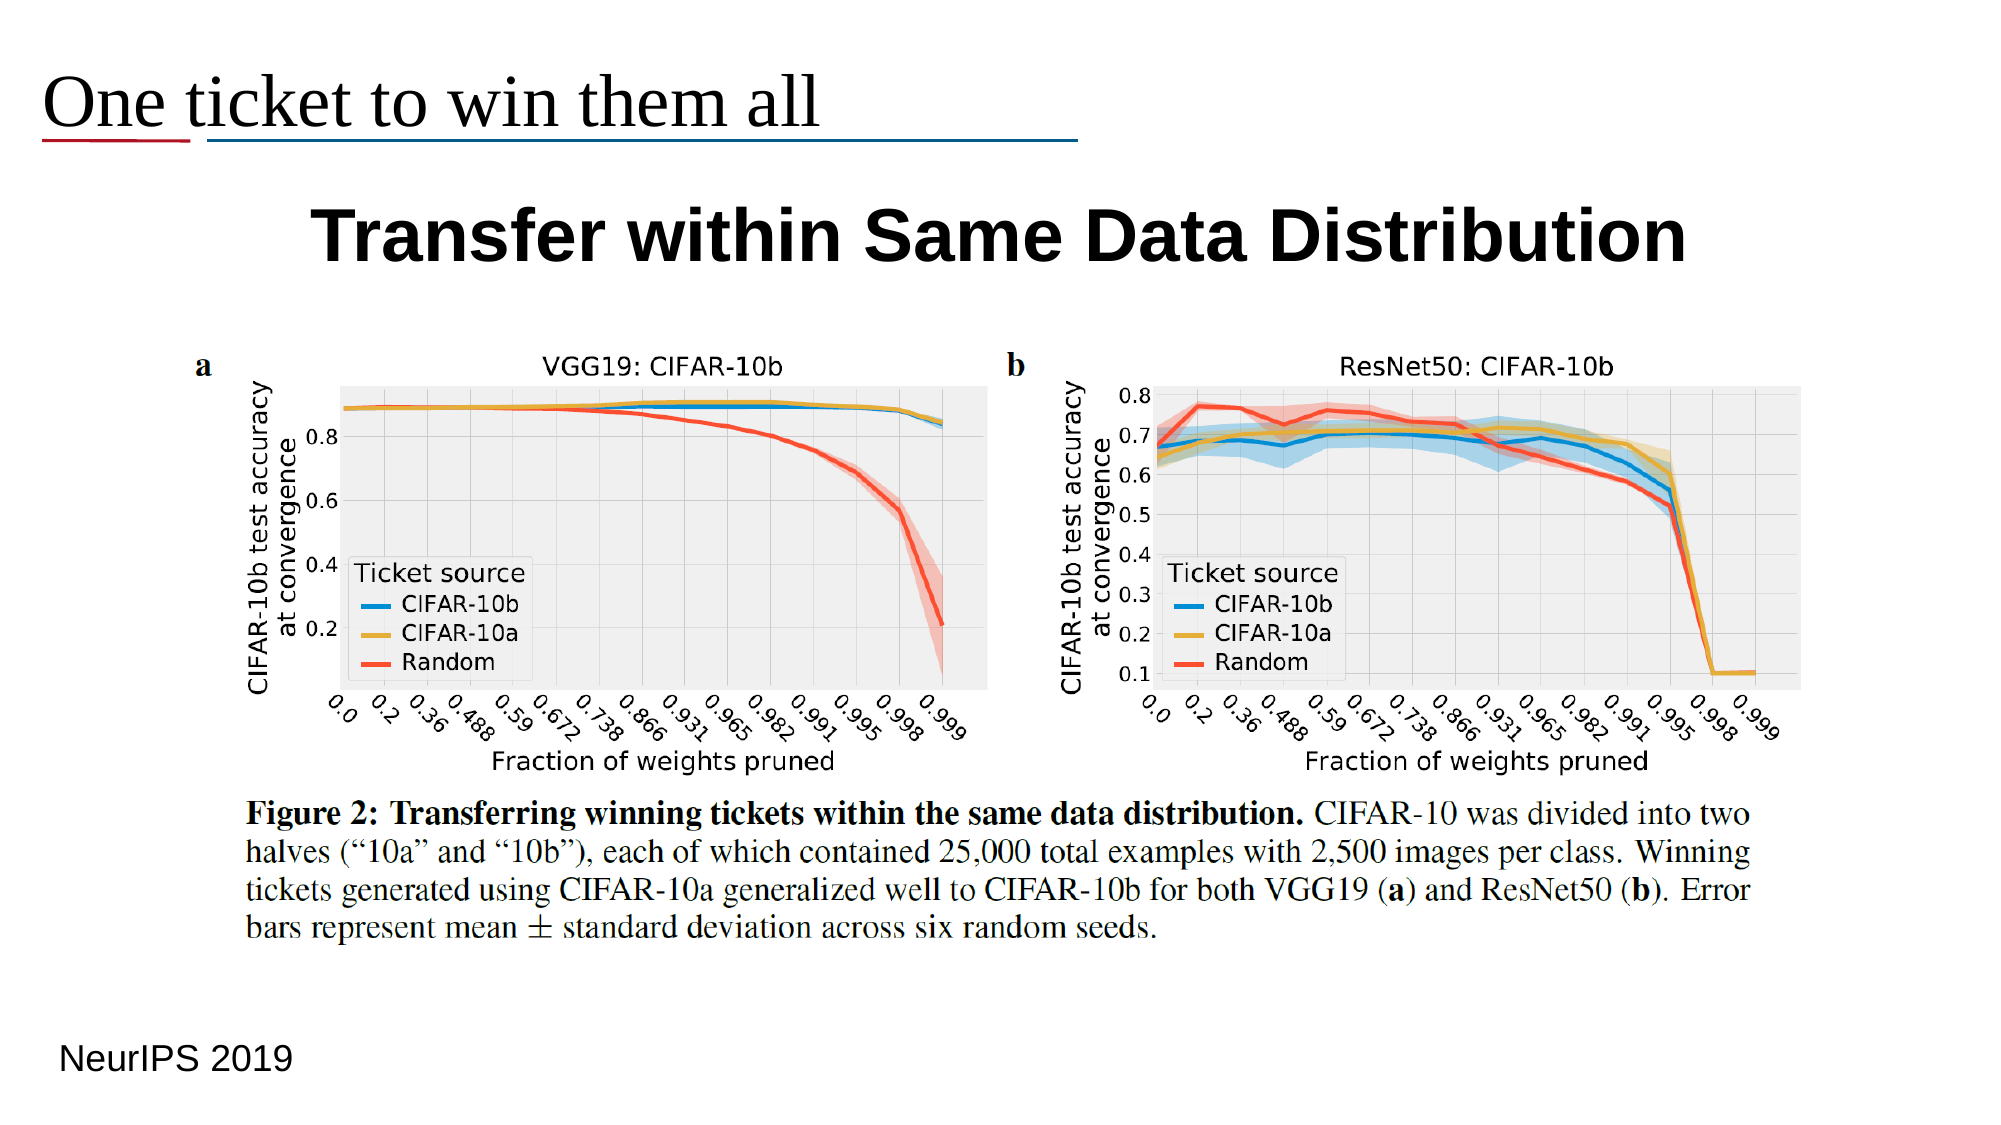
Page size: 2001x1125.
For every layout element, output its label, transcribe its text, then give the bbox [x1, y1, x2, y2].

title One ticket to win them all [27, 0, 1753, 211]
text_box NeurIPS 2019 [43, 1026, 309, 1087]
picture [183, 327, 1817, 953]
text_box Transfer within Same Data Distribution [234, 178, 1765, 284]
